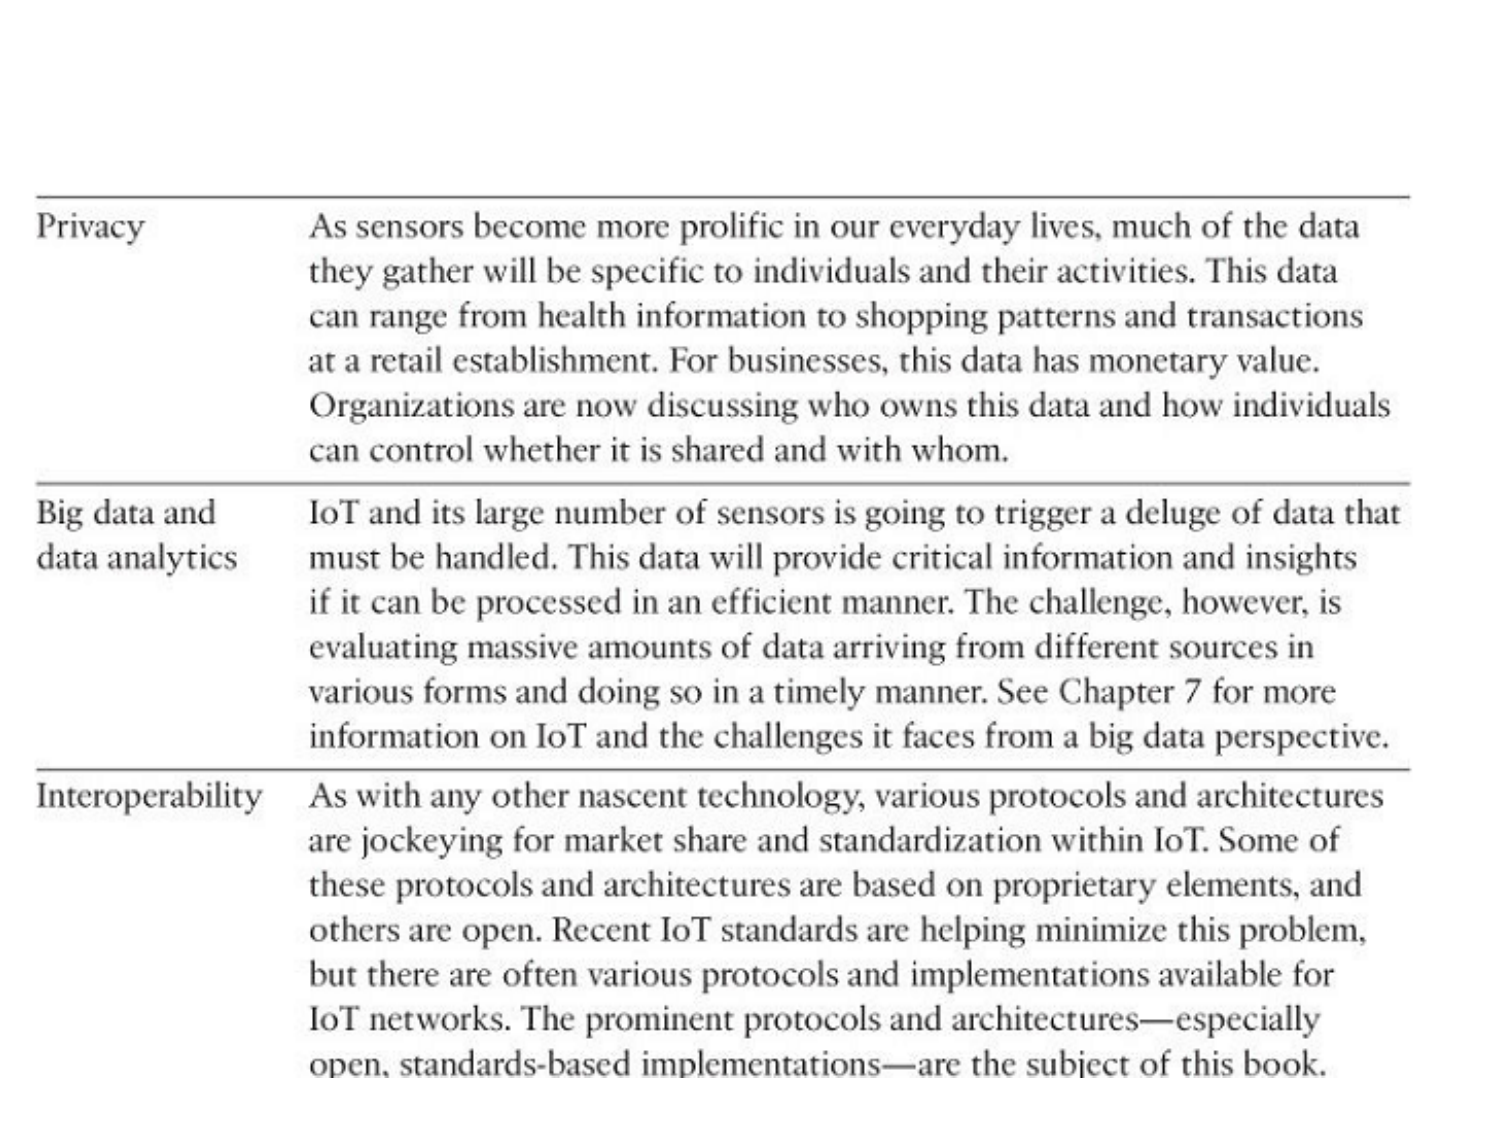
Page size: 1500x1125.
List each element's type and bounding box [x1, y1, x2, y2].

picture [23, 174, 1477, 1078]
